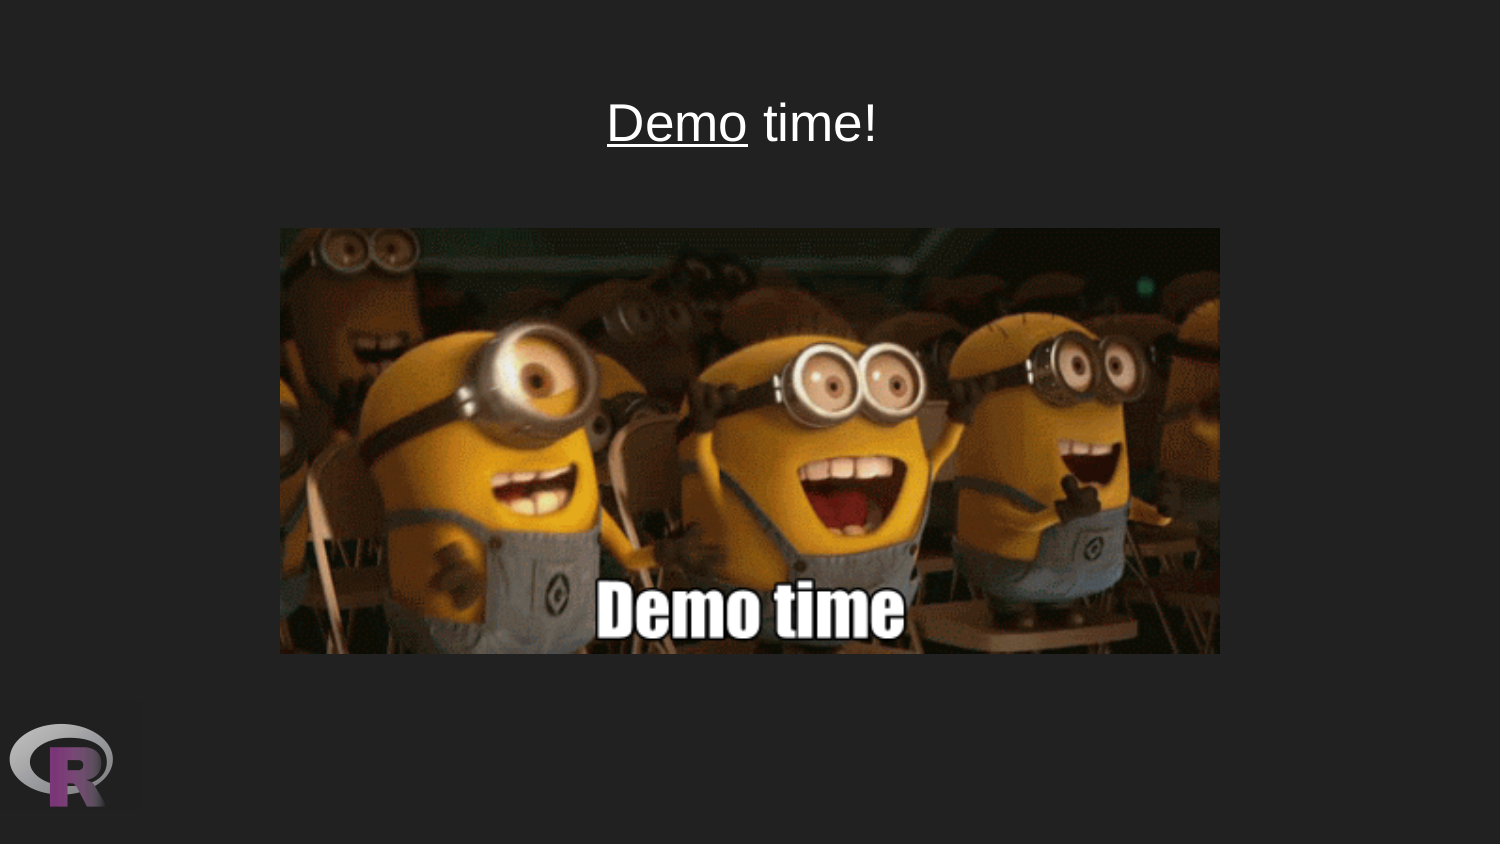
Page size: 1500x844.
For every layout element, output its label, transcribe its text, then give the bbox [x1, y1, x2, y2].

picture [280, 228, 1220, 654]
title Demo time! [51, 72, 1449, 167]
picture [0, 701, 143, 810]
